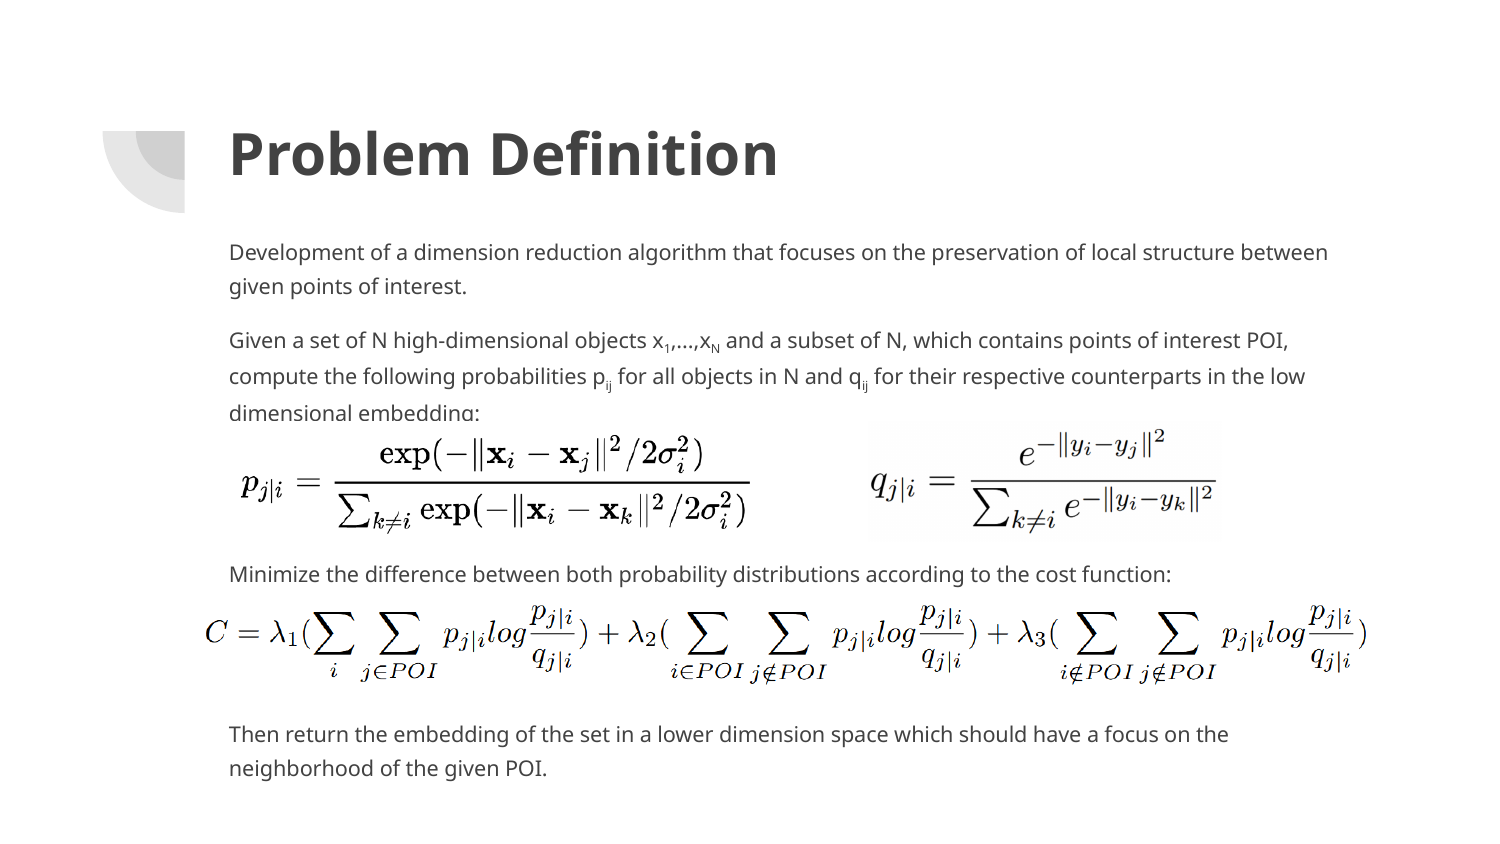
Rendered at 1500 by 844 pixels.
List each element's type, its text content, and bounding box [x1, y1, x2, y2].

list Development of a dimension reduction algorithm that focuses on the preservation of local structure between given points of interest. Given a set of N high-dimensional objects x1,...,xN and a subset of N, which contains points of interest POI, compute the following probabilities pij for all objects in N and qij for their respective counterparts in the low dimensional embedding: Minimize the difference between both probability distributions according to the cost function: Then return the embedding of the set in a lower dimension space which should have a focus on the neighborhood of the given POI. [213, 705, 1368, 804]
list Development of a dimension reduction algorithm that focuses on the preservation of local structure between given points of interest. Given a set of N high-dimensional objects x1,...,xN and a subset of N, which contains points of interest POI, compute the following probabilities pij for all objects in N and qij for their respective counterparts in the low dimensional embedding: Minimize the difference between both probability distributions according to the cost function: Then return the embedding of the set in a lower dimension space which should have a focus on the neighborhood of the given POI. [213, 218, 1368, 588]
title Problem Definition [213, 98, 1368, 218]
picture [200, 589, 1381, 697]
picture [230, 421, 762, 548]
picture [868, 421, 1222, 543]
